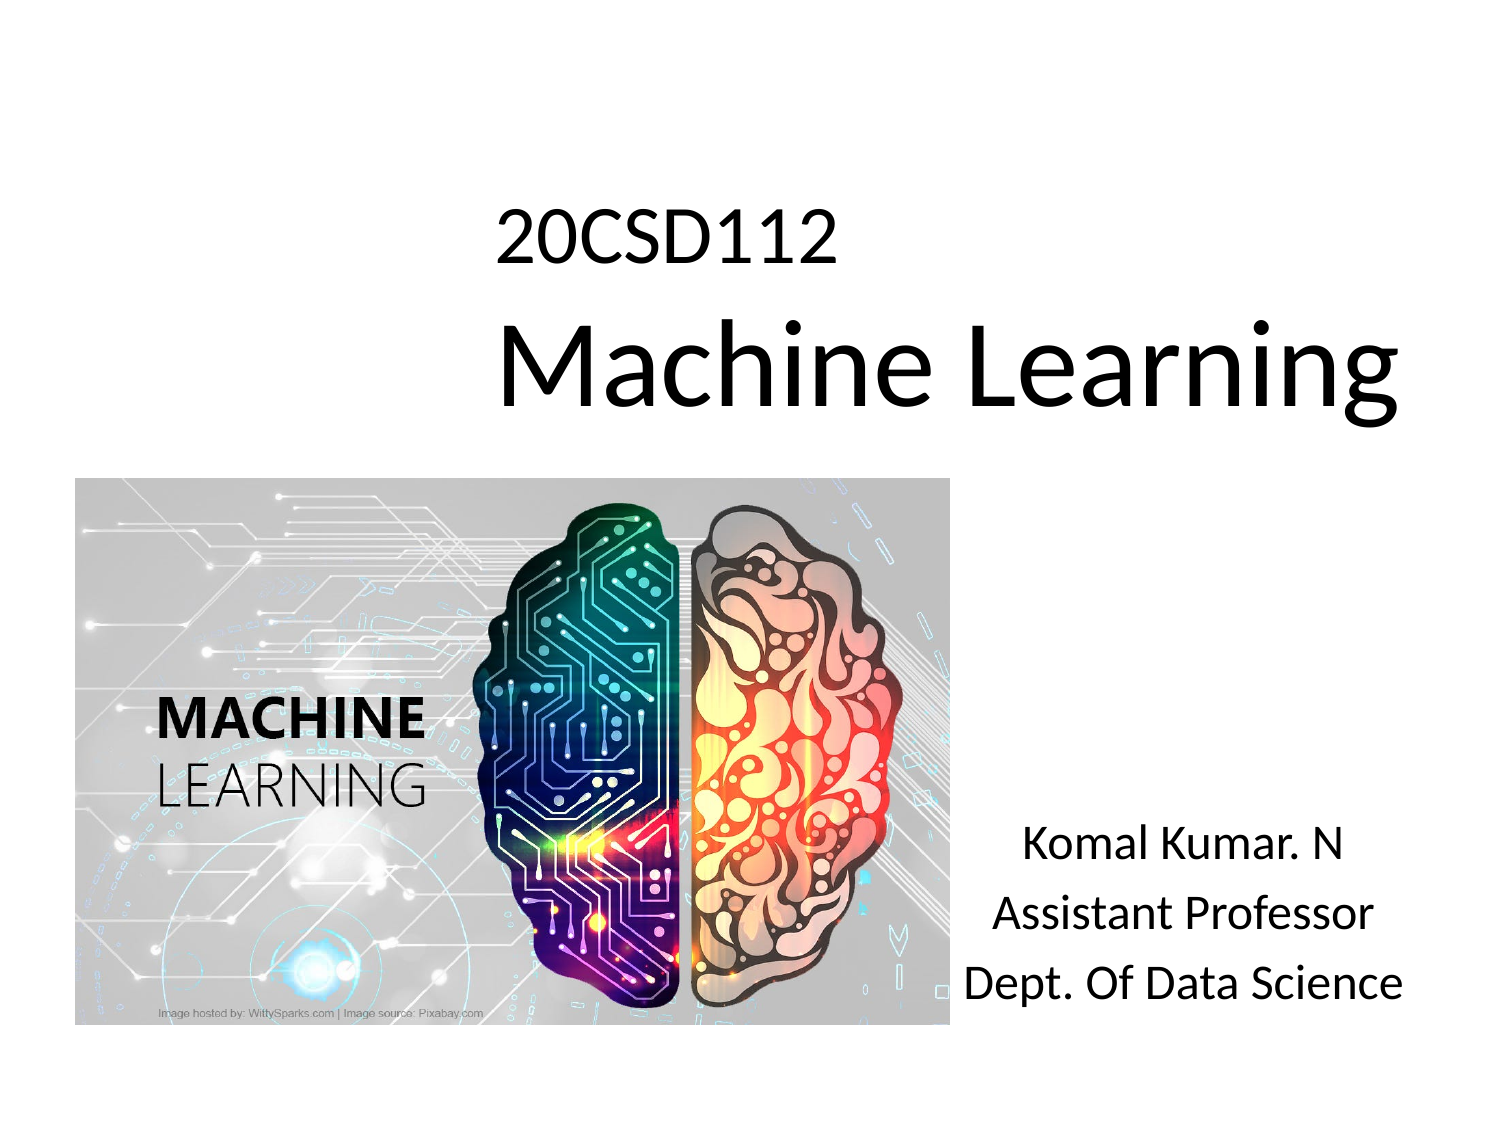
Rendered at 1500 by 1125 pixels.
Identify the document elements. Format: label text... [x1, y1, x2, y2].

text_box Komal Kumar. N Assistant Professor Dept. Of Data Science [925, 802, 1442, 1090]
picture [74, 478, 950, 1026]
title 20CSD112 Machine Learning [492, 178, 1404, 432]
